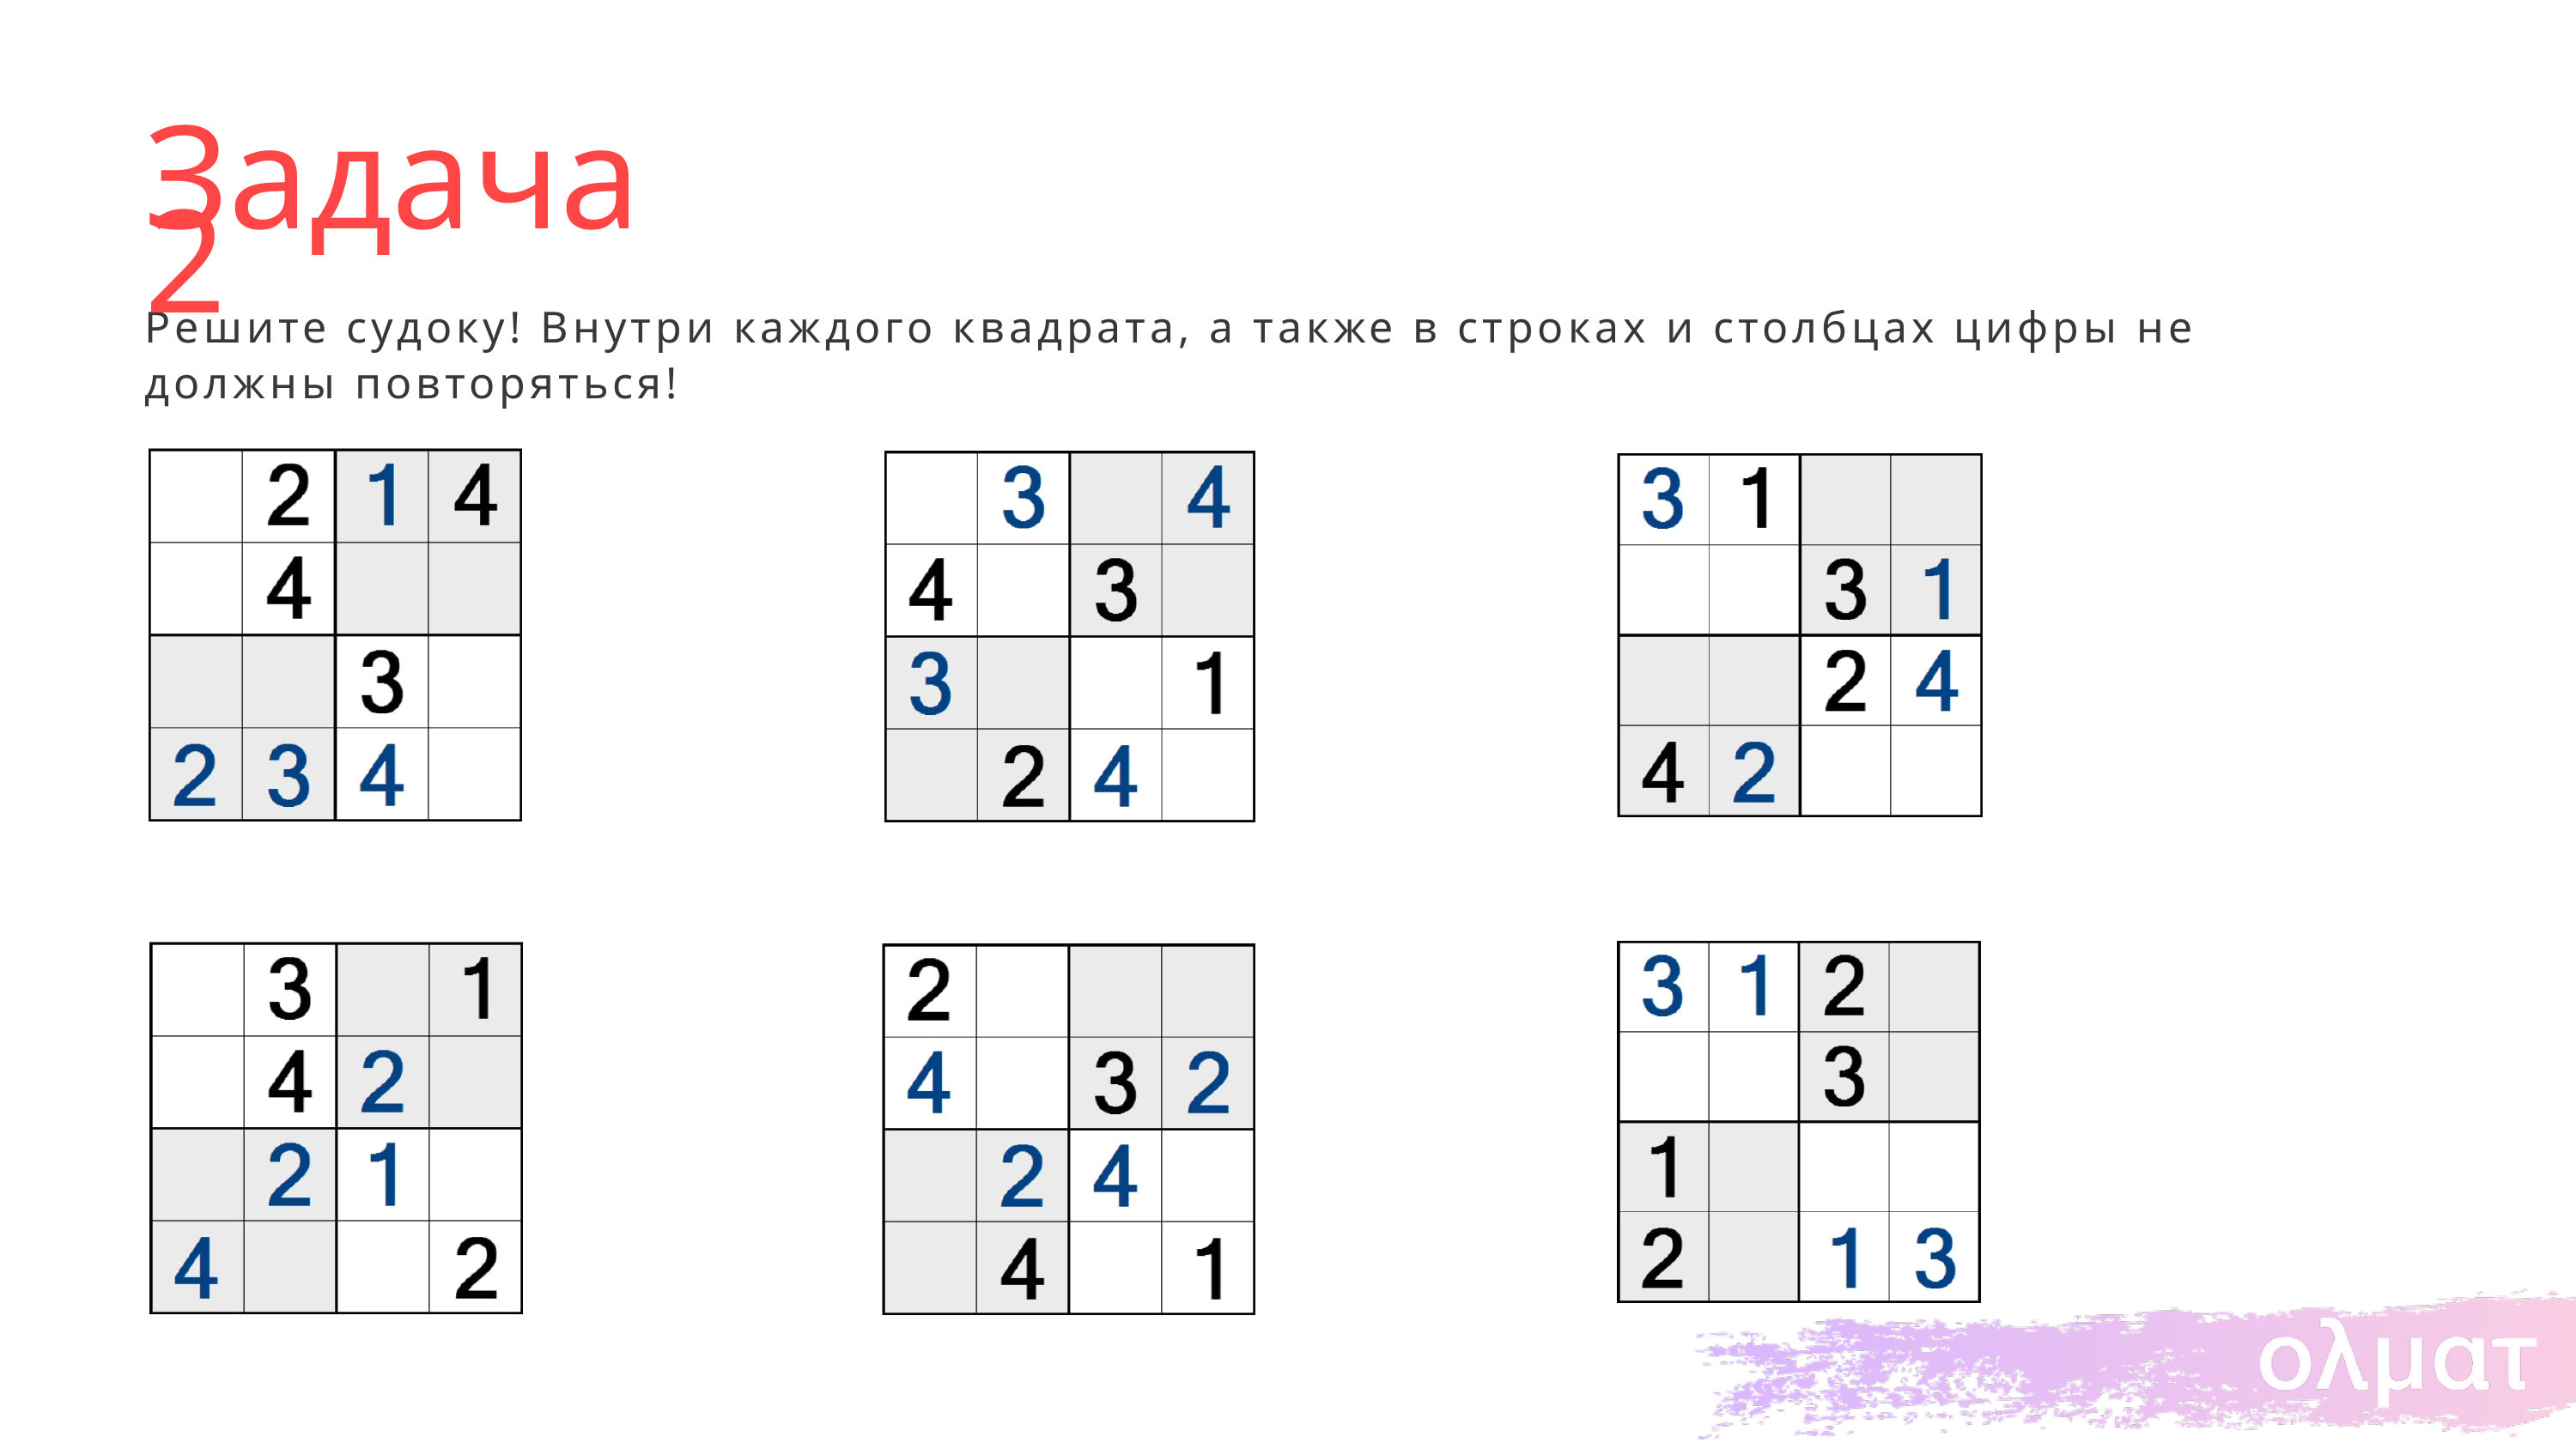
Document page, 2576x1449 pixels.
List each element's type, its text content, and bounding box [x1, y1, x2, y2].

picture [1613, 937, 1986, 1305]
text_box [1690, 1287, 2576, 1440]
picture [1613, 449, 1986, 822]
picture [879, 449, 1259, 825]
text_box Решите судоку! Внутри каждого квадрата, а также в строках и столбцах цифры не должны повторяться! [144, 295, 2338, 408]
picture [144, 444, 526, 825]
text_box Задача 2 [144, 173, 754, 342]
picture [878, 937, 1259, 1319]
picture [144, 937, 526, 1318]
